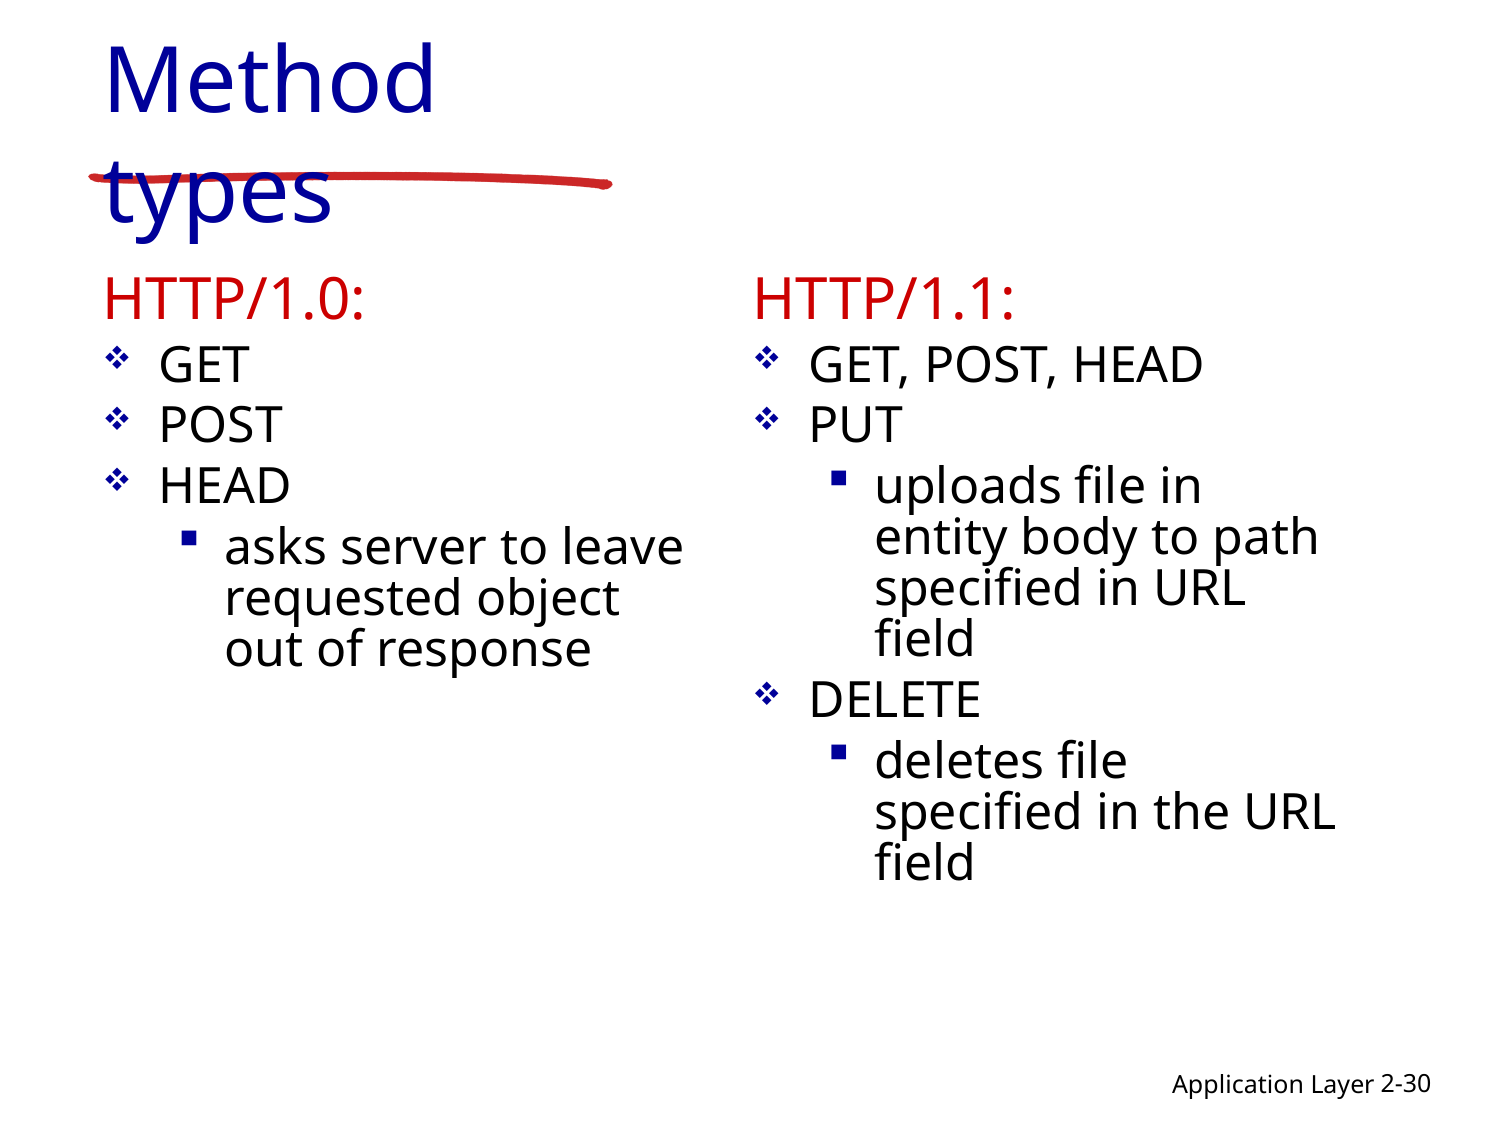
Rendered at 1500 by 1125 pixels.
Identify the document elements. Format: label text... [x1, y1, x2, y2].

list HTTP/1.0: GET POST HEAD asks server to leave requested object out of response [87, 264, 713, 1027]
list HTTP/1.1: GET, POST, HEAD PUT uploads file in entity body to path specified in URL field DELETE deletes file specified in the URL field [737, 264, 1363, 1027]
picture [85, 167, 618, 195]
slide_number 2-30 [1365, 1059, 1477, 1106]
title Method types [87, 37, 659, 225]
footer Application Layer [914, 1060, 1391, 1109]
